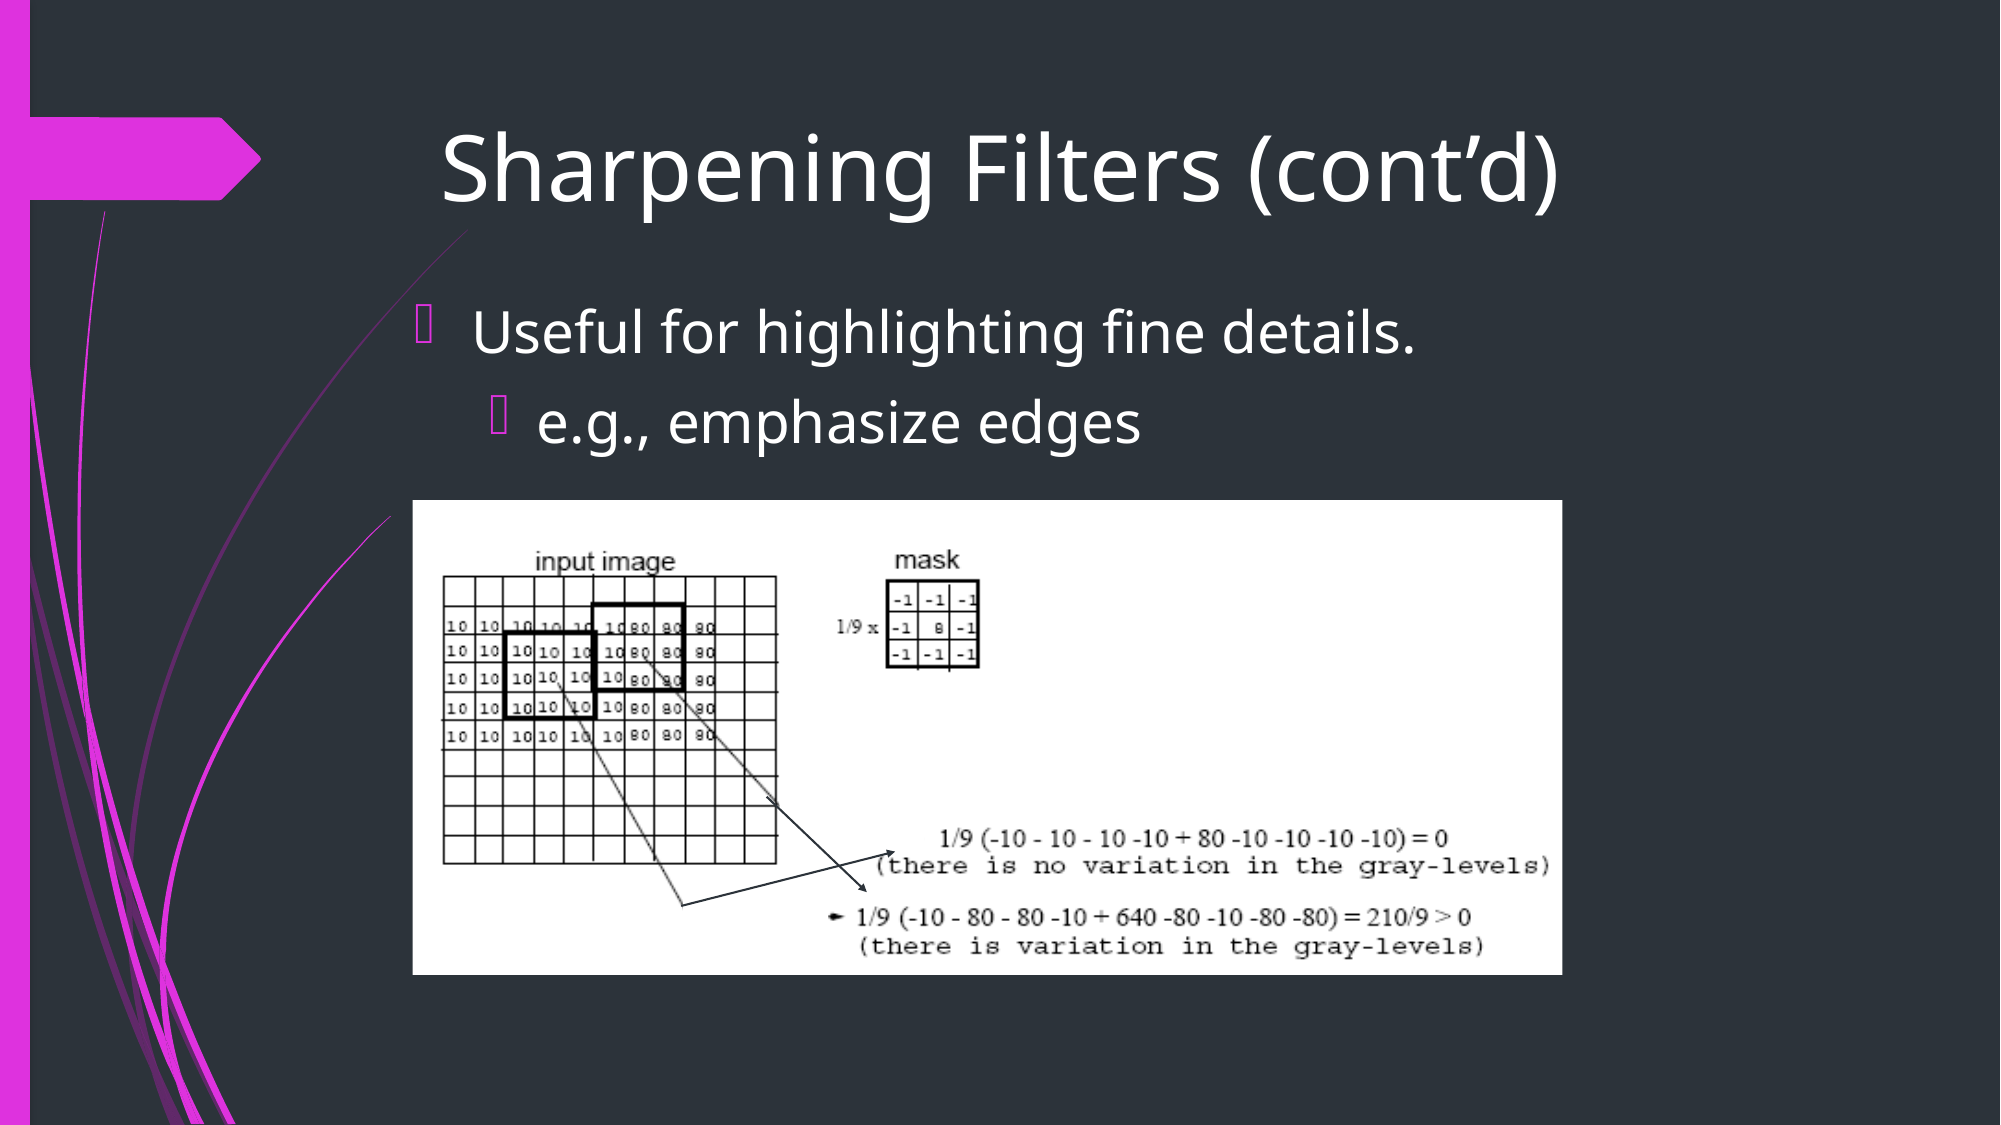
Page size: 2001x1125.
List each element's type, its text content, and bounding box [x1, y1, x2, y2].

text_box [412, 499, 1563, 976]
title Sharpening Filters (cont’d) [425, 102, 1888, 313]
list Useful for highlighting fine details. e.g., emphasize edges [399, 287, 1675, 963]
